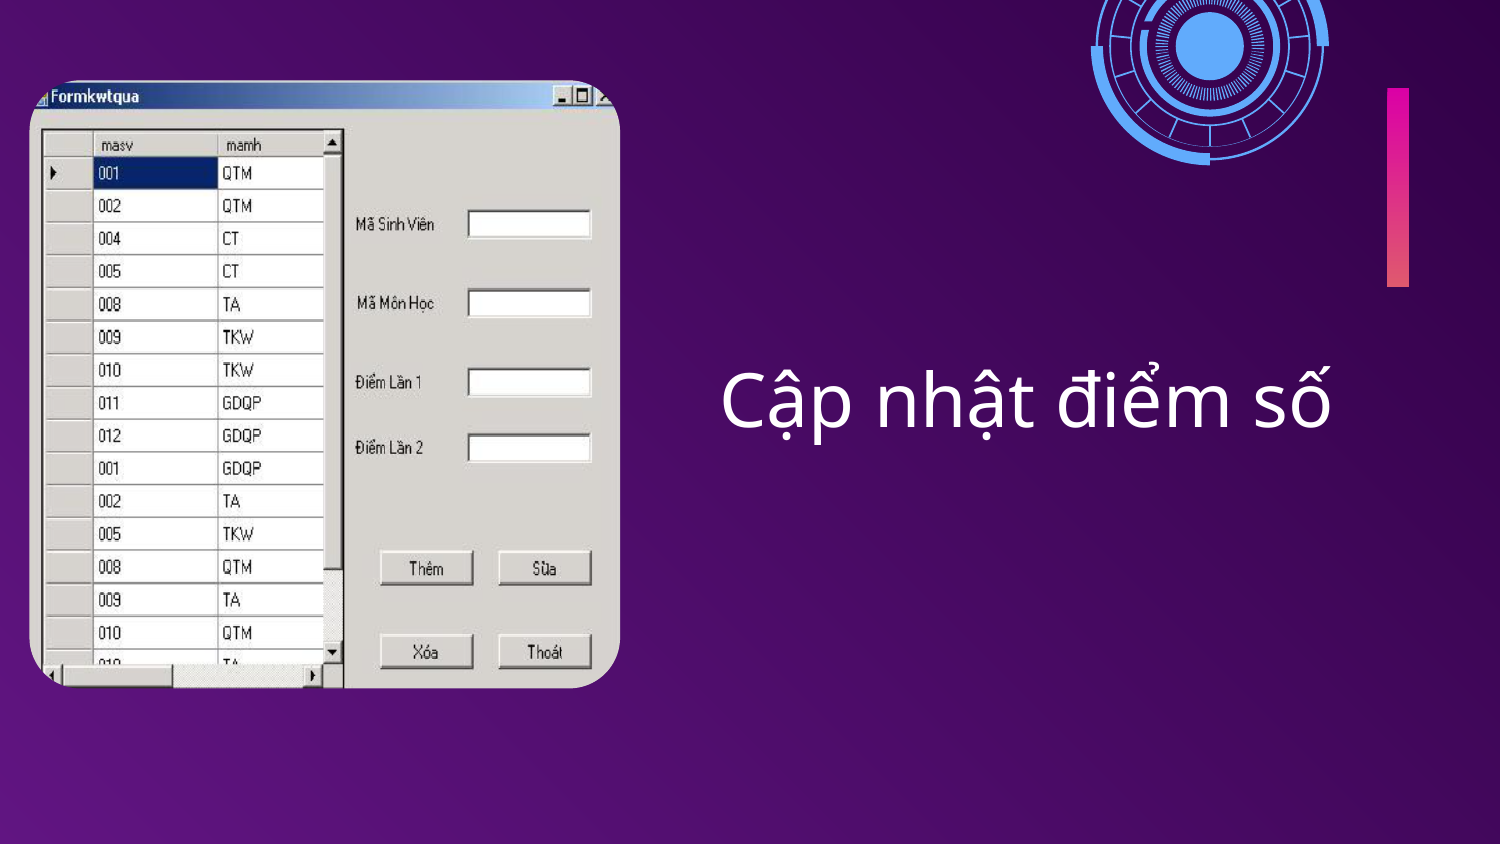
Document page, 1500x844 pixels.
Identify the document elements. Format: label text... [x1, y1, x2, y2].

picture [29, 80, 621, 689]
title Cập nhật điểm số [704, 337, 1471, 432]
